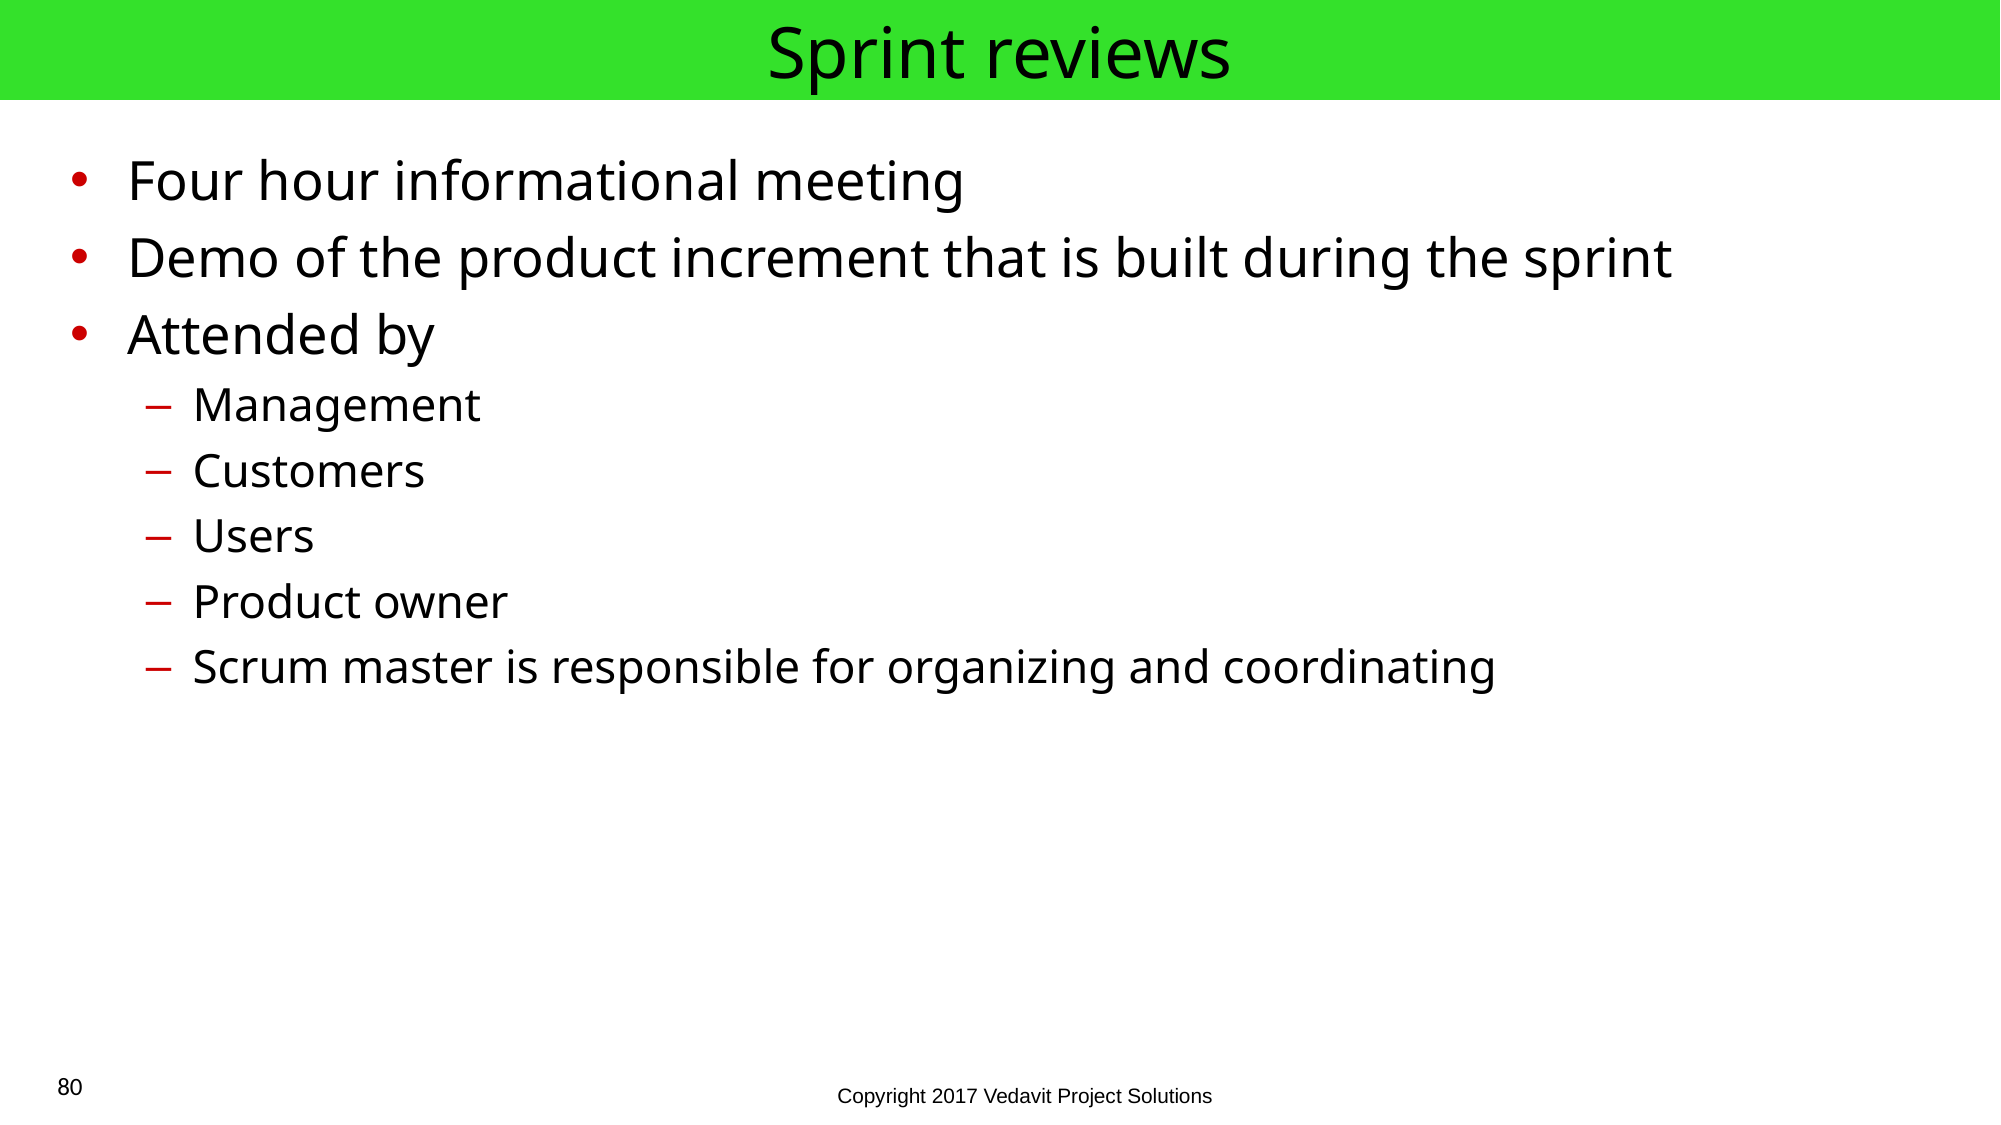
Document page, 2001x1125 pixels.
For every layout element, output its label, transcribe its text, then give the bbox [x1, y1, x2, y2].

slide_number 80 [3, 1055, 137, 1116]
list Four hour informational meeting Demo of the product increment that is built during the sprint Attended by Management Customers Users Product owner Scrum master is responsible for organizing and coordinating [62, 137, 1938, 1013]
title Sprint reviews [0, 0, 2000, 100]
